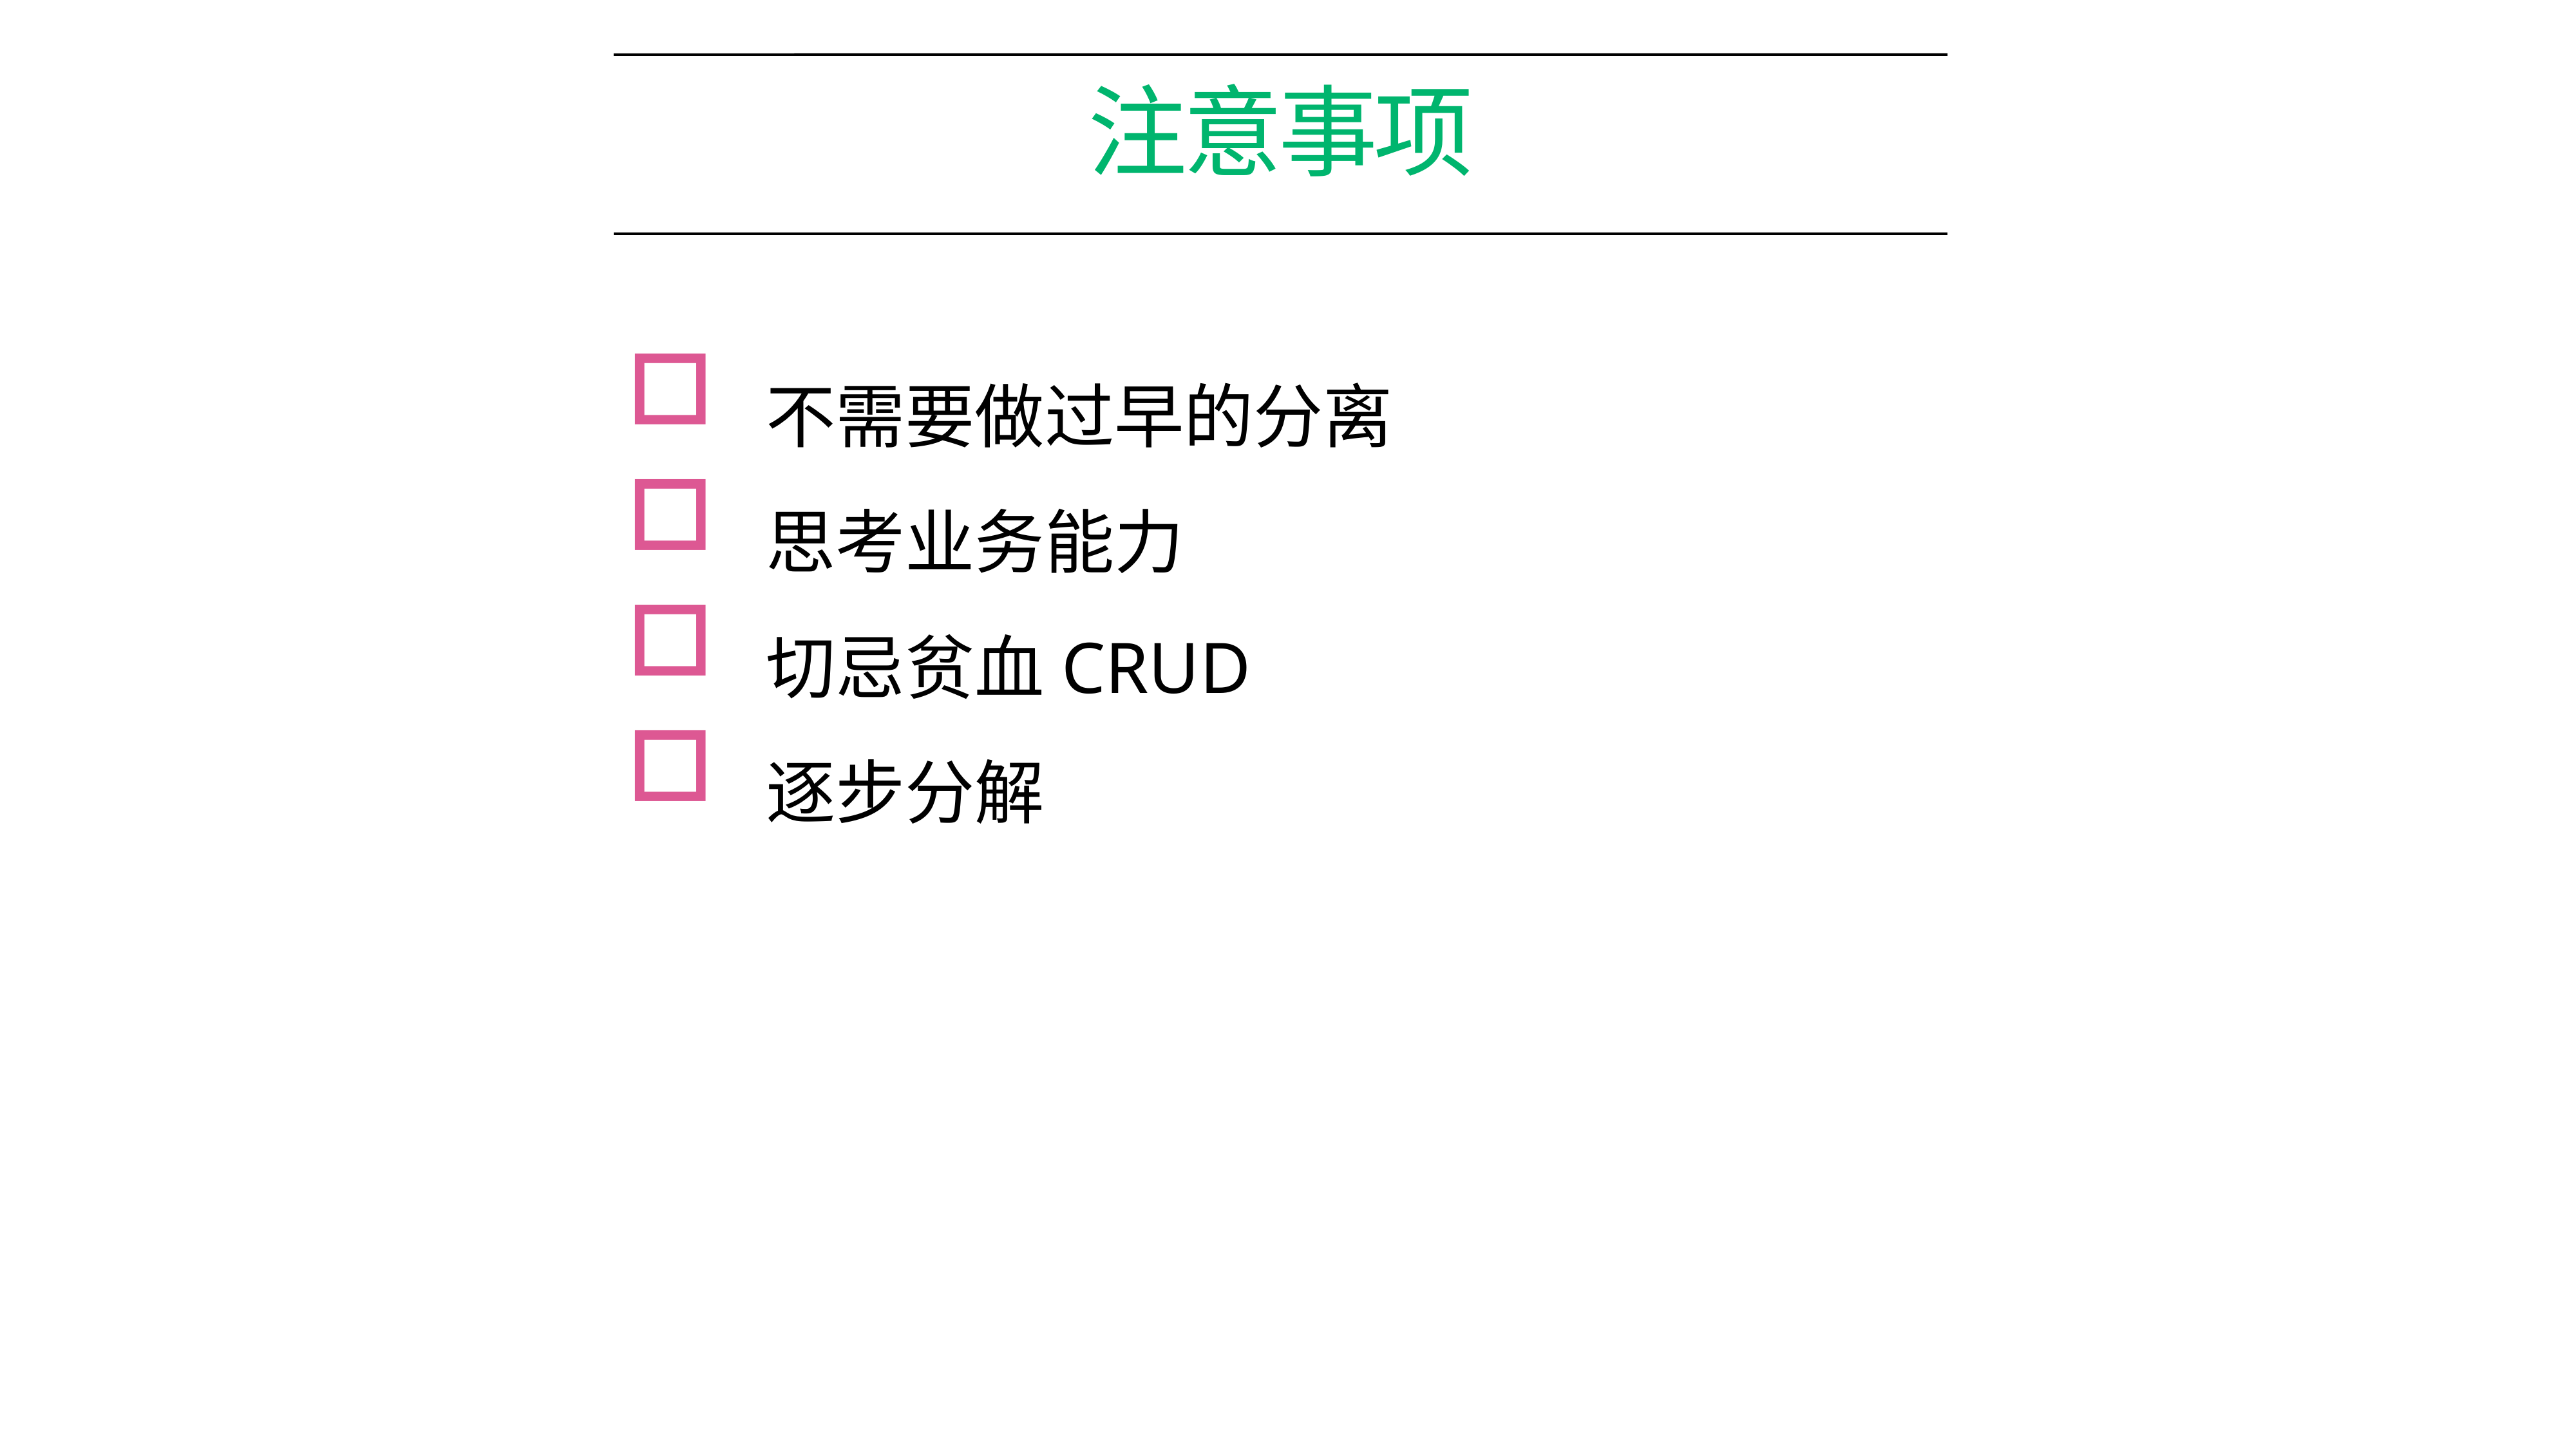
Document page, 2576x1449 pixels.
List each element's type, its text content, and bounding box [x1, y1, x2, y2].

text_box 不需要做过早的分离 思考业务能力 切忌贫血CRUD 逐步分解 [569, 323, 1401, 840]
title 注意事项 [114, 70, 2447, 216]
